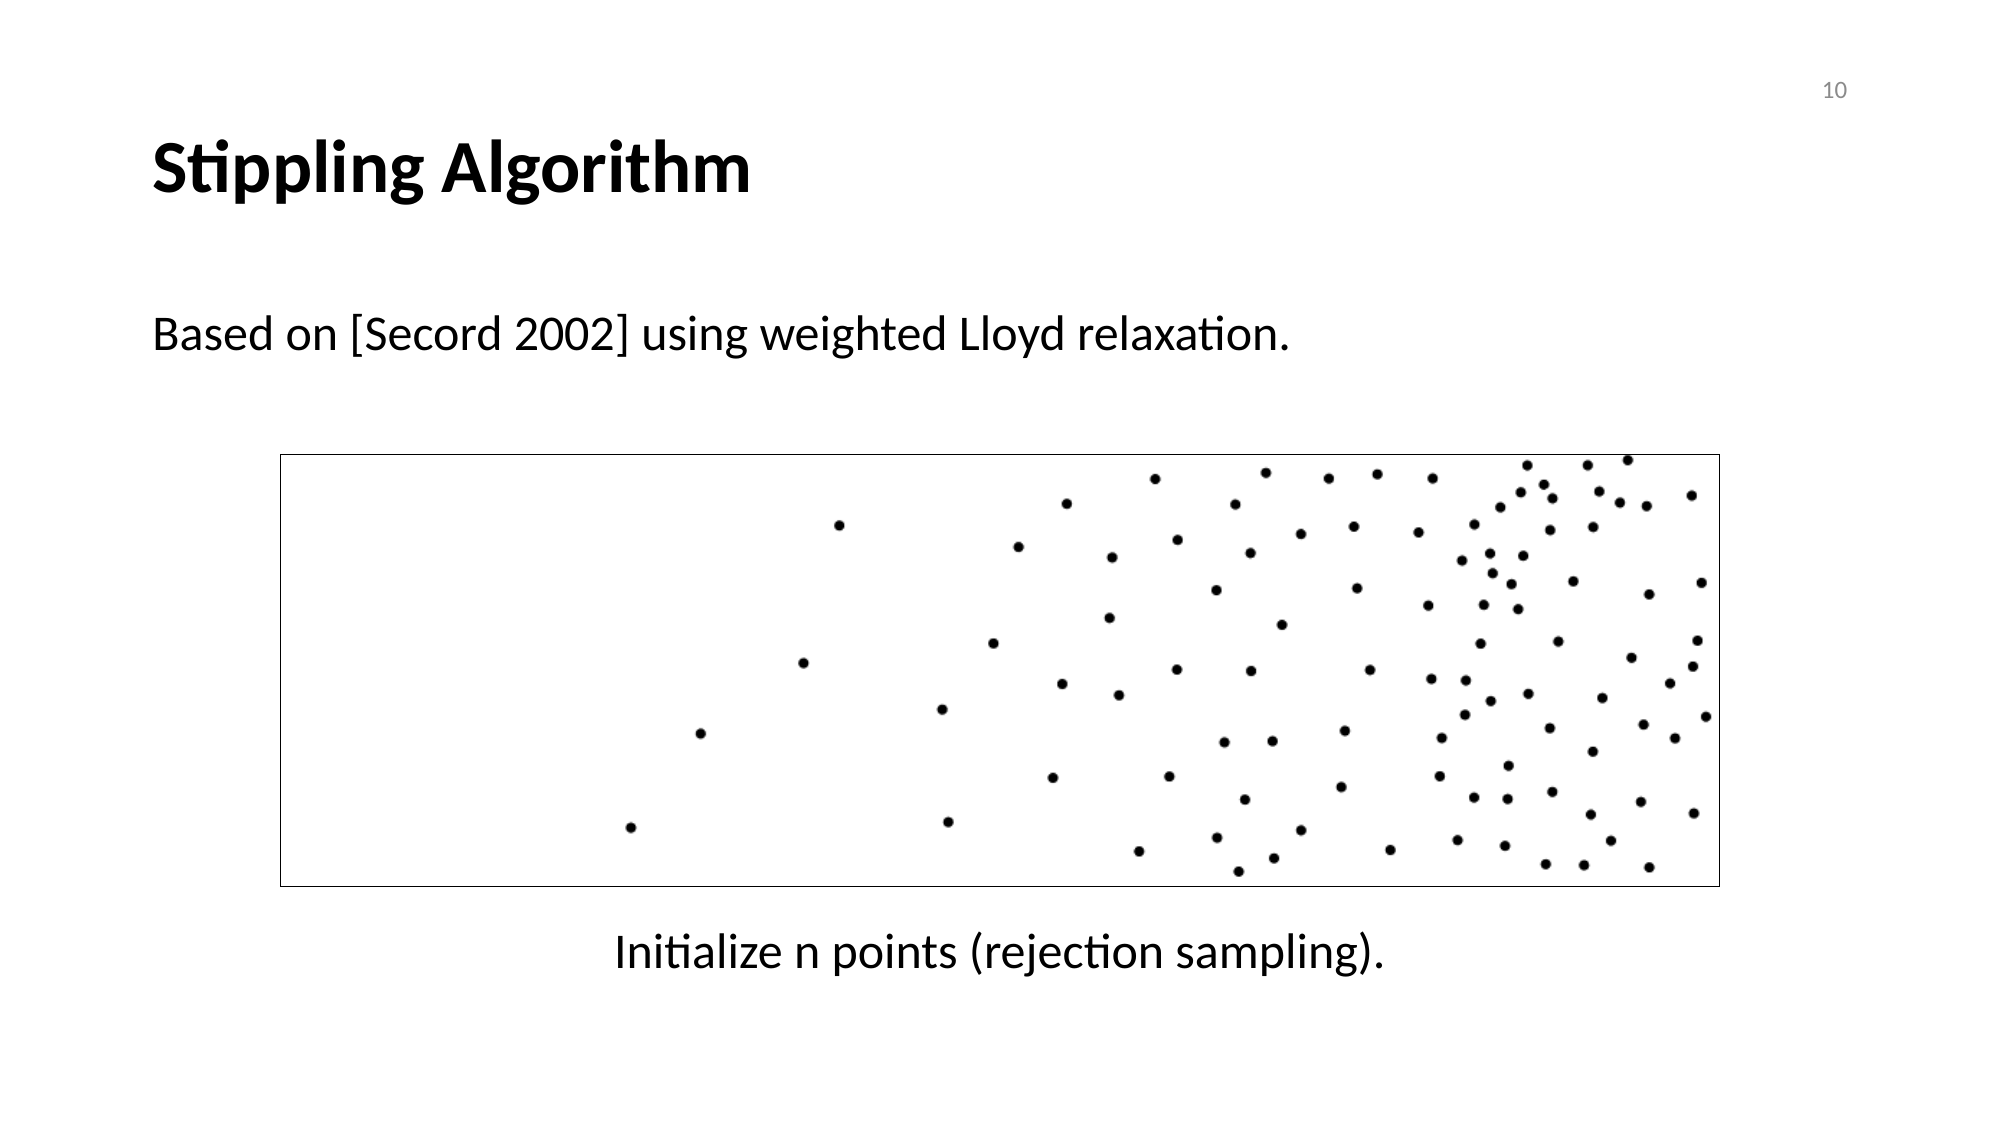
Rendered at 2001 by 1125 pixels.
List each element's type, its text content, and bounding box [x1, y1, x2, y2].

text_box Initialize n points (rejection sampling). [510, 911, 1490, 1032]
title Stippling Algorithm [137, 59, 1480, 278]
list Based on [Secord 2002] using weighted Lloyd relaxation. [137, 299, 1863, 1014]
slide_number 9 [1412, 58, 1863, 119]
picture [280, 454, 1720, 887]
